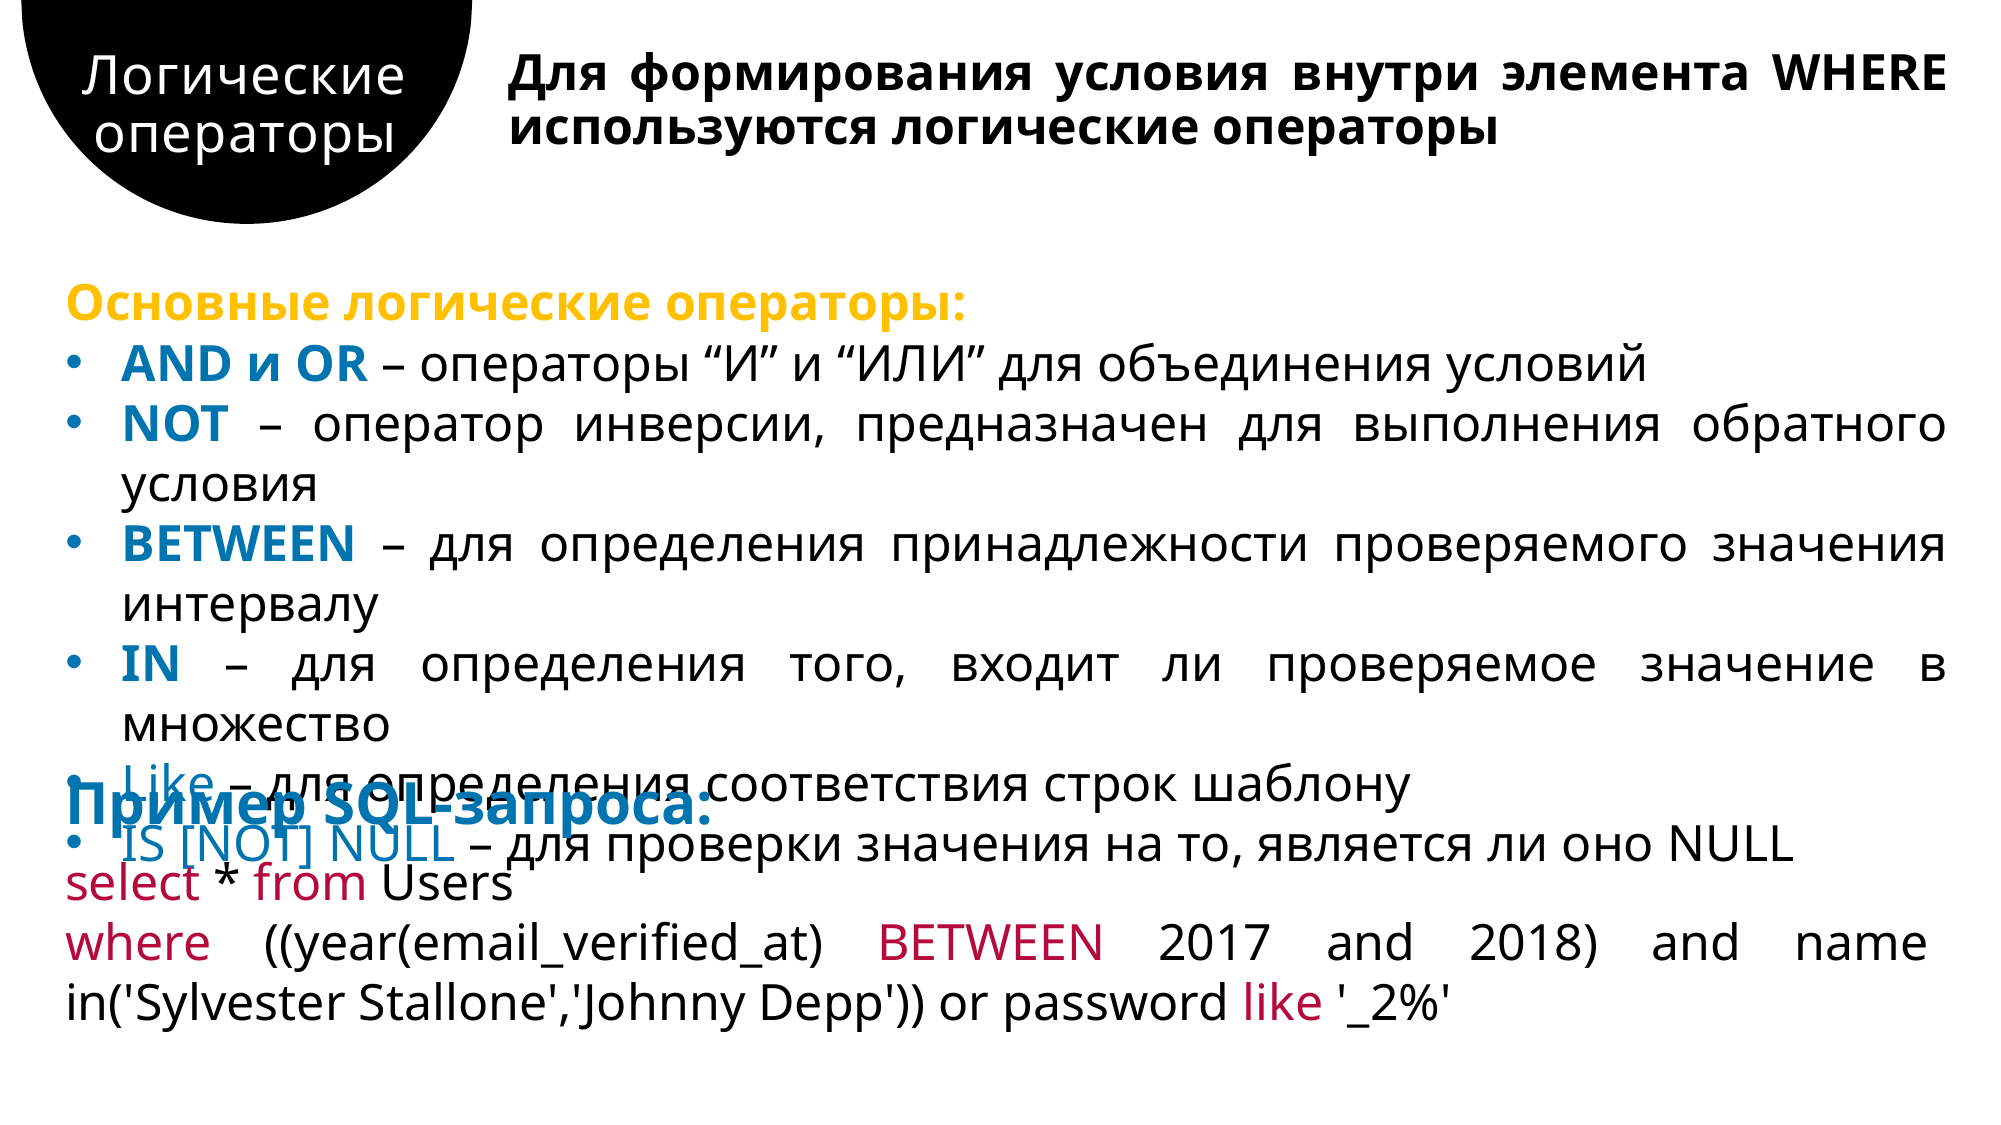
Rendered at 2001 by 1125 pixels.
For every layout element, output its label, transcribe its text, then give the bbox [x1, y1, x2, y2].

text_box Пример SQL-запроса: select * from Users where ((year(email_verified_at) BETWEEN 2017 and 2018) and name in('Sylvester Stallone','Johnny Depp')) or password like '_2%' [50, 767, 1944, 1057]
text_box Основные логические операторы: AND и OR – операторы “И” и “ИЛИ” для объединения условий NOT – оператор инверсии, предназначен для выполнения обратного условия BETWEEN – для определения принадлежности проверяемого значения интервалу IN – для определения того, входит ли проверяемое значение в множество Like – для определения соответствия строк шаблону IS [NOT] NULL – для проверки значения на то, является ли оно NULL [50, 270, 1964, 880]
title Логические операторы [50, 40, 441, 174]
list Для формирования условия внутри элемента WHERE используются логические операторы [493, 40, 1964, 165]
